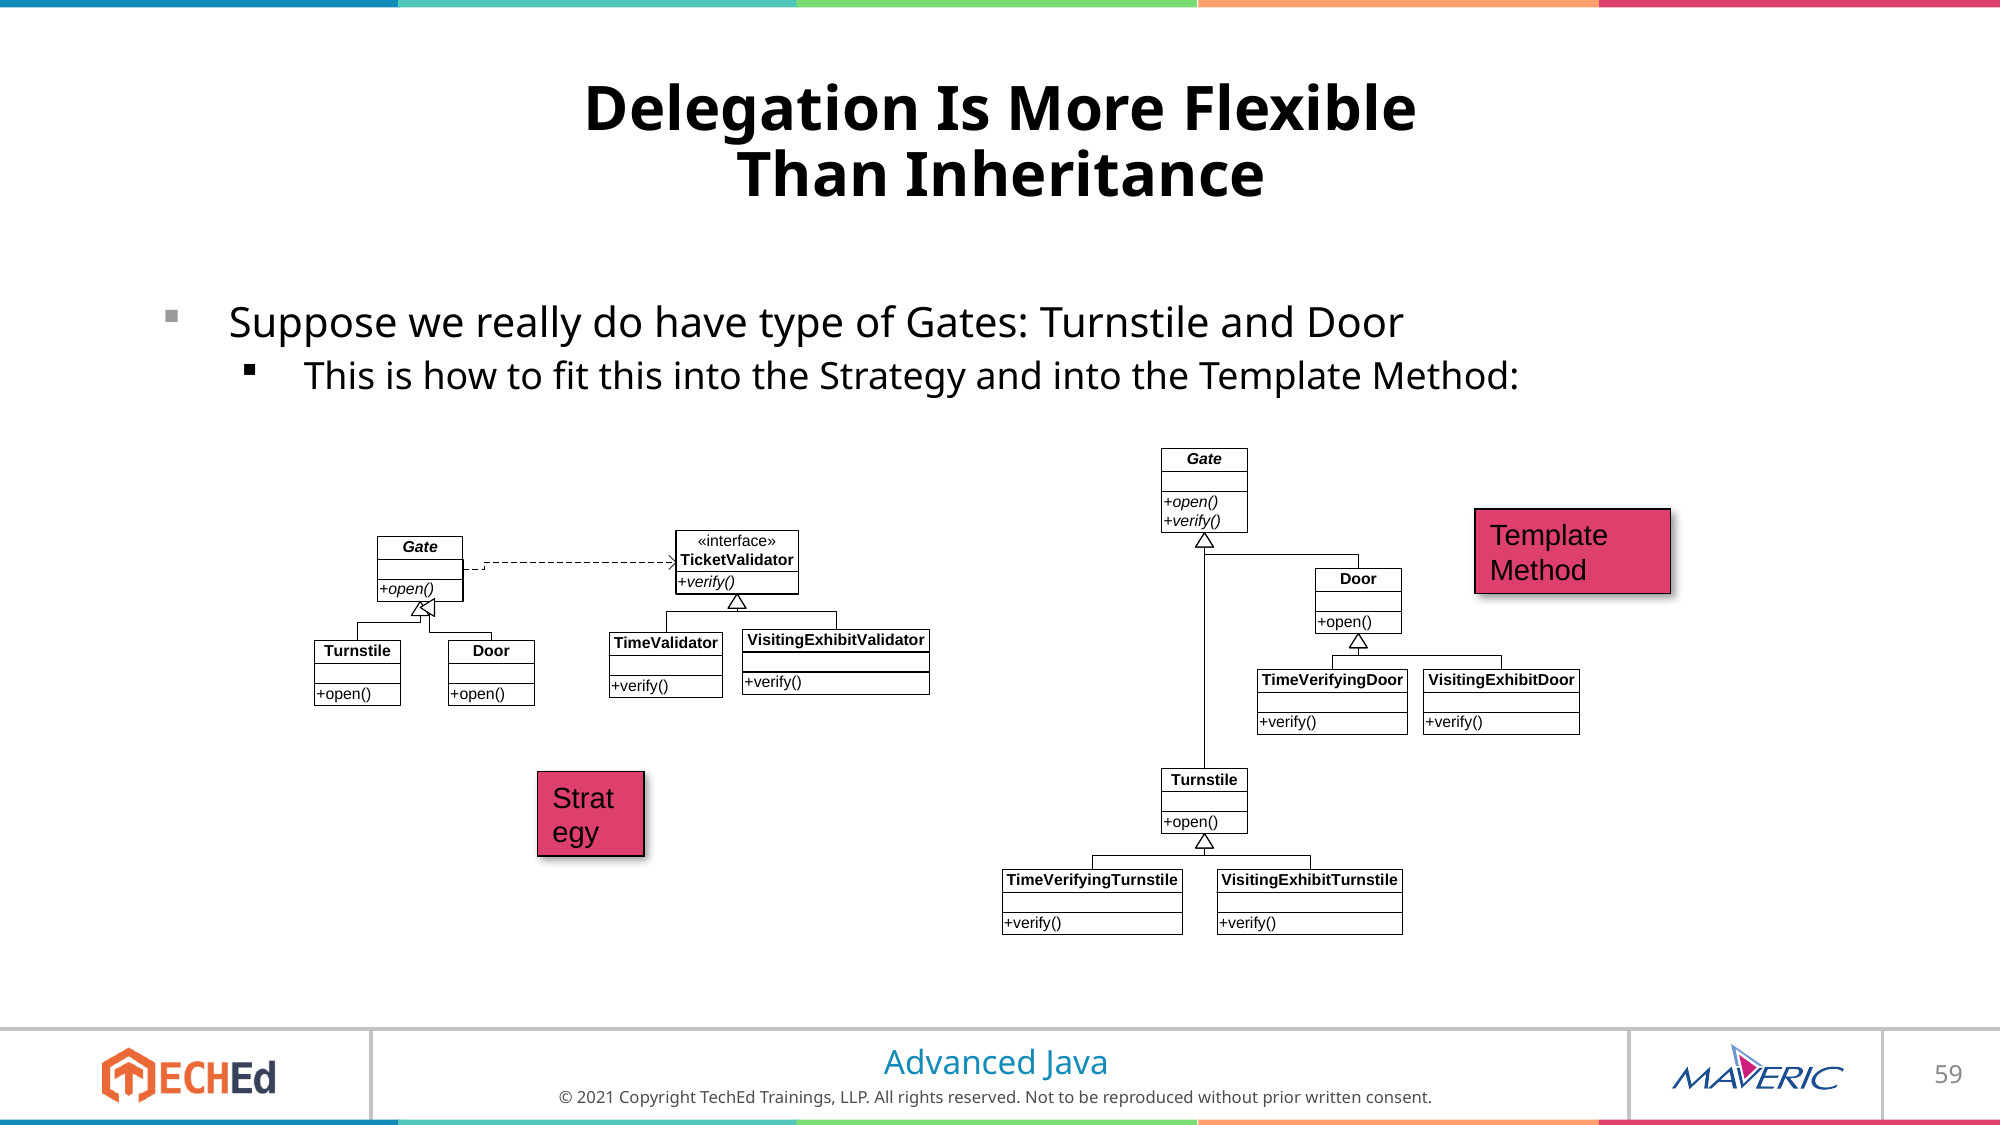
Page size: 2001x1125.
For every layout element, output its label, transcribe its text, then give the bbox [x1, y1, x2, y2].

list Suppose we really do have type of Gates: Turnstile and Door This is how to fit this into the Strategy and into the Template Method: [138, 294, 1864, 965]
text_box Template Method [1587, 508, 1671, 594]
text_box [999, 446, 1583, 938]
picture [1662, 1018, 1852, 1119]
title Delegation Is More Flexible Than Inheritance [138, 68, 1864, 219]
picture [102, 1047, 276, 1110]
text_box Strategy [537, 771, 644, 857]
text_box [312, 527, 932, 709]
